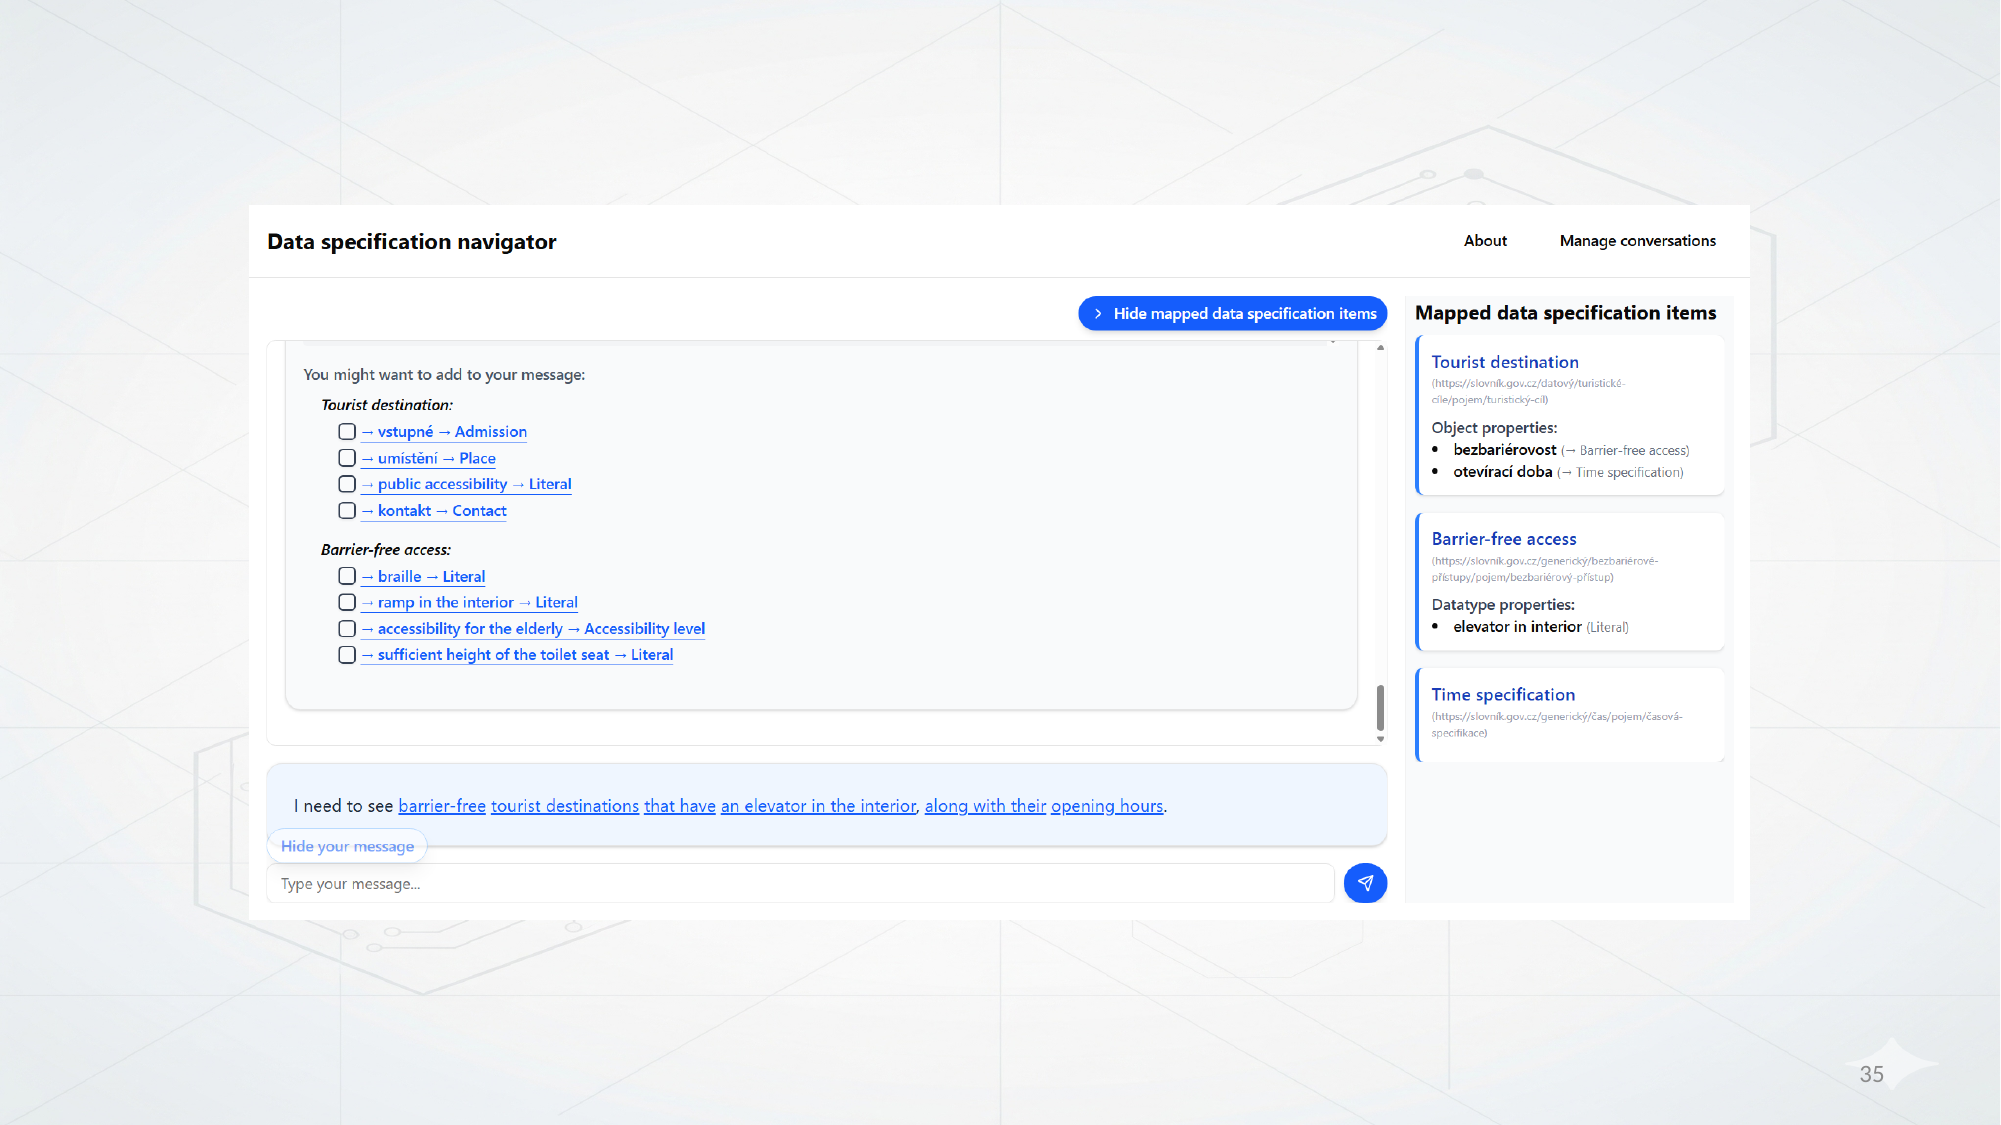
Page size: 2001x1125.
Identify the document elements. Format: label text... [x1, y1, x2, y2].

picture [0, 0, 2001, 1125]
slide_number 35 [1433, 1042, 1900, 1103]
